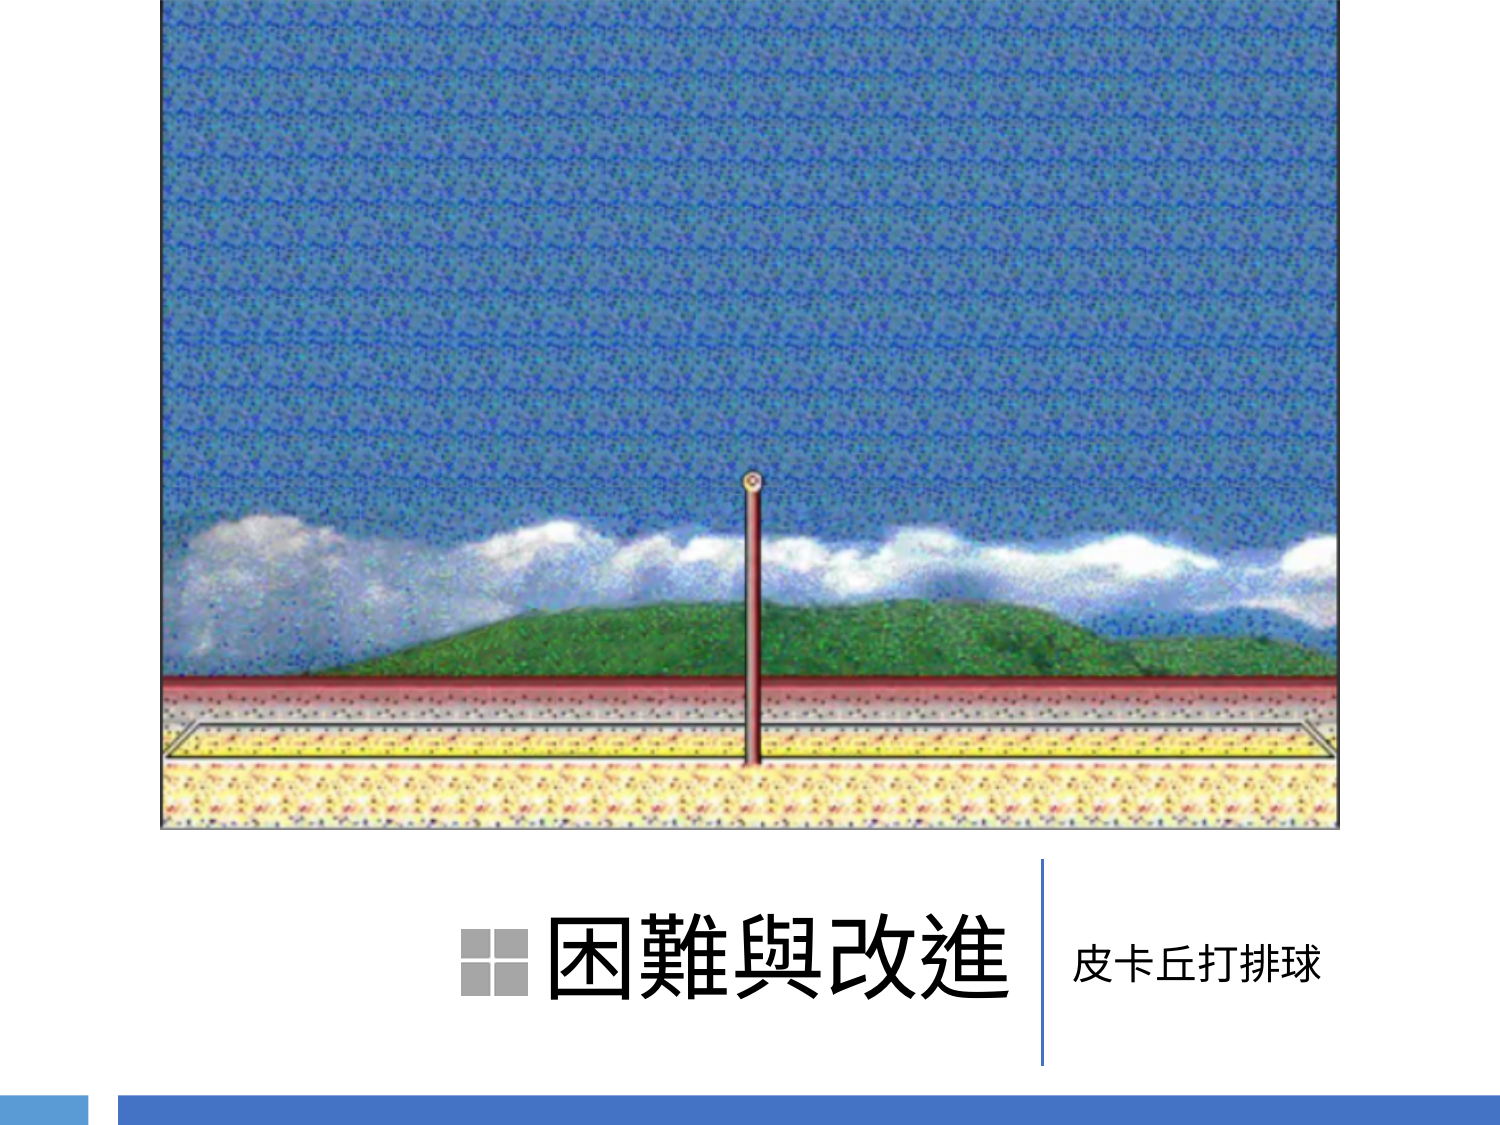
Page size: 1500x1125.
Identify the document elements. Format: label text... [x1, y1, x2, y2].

picture [160, 0, 1340, 830]
title 困難與改進 [0, 829, 1028, 1096]
subtitle 皮卡丘打排球 [1057, 829, 1500, 1096]
picture [461, 929, 528, 996]
